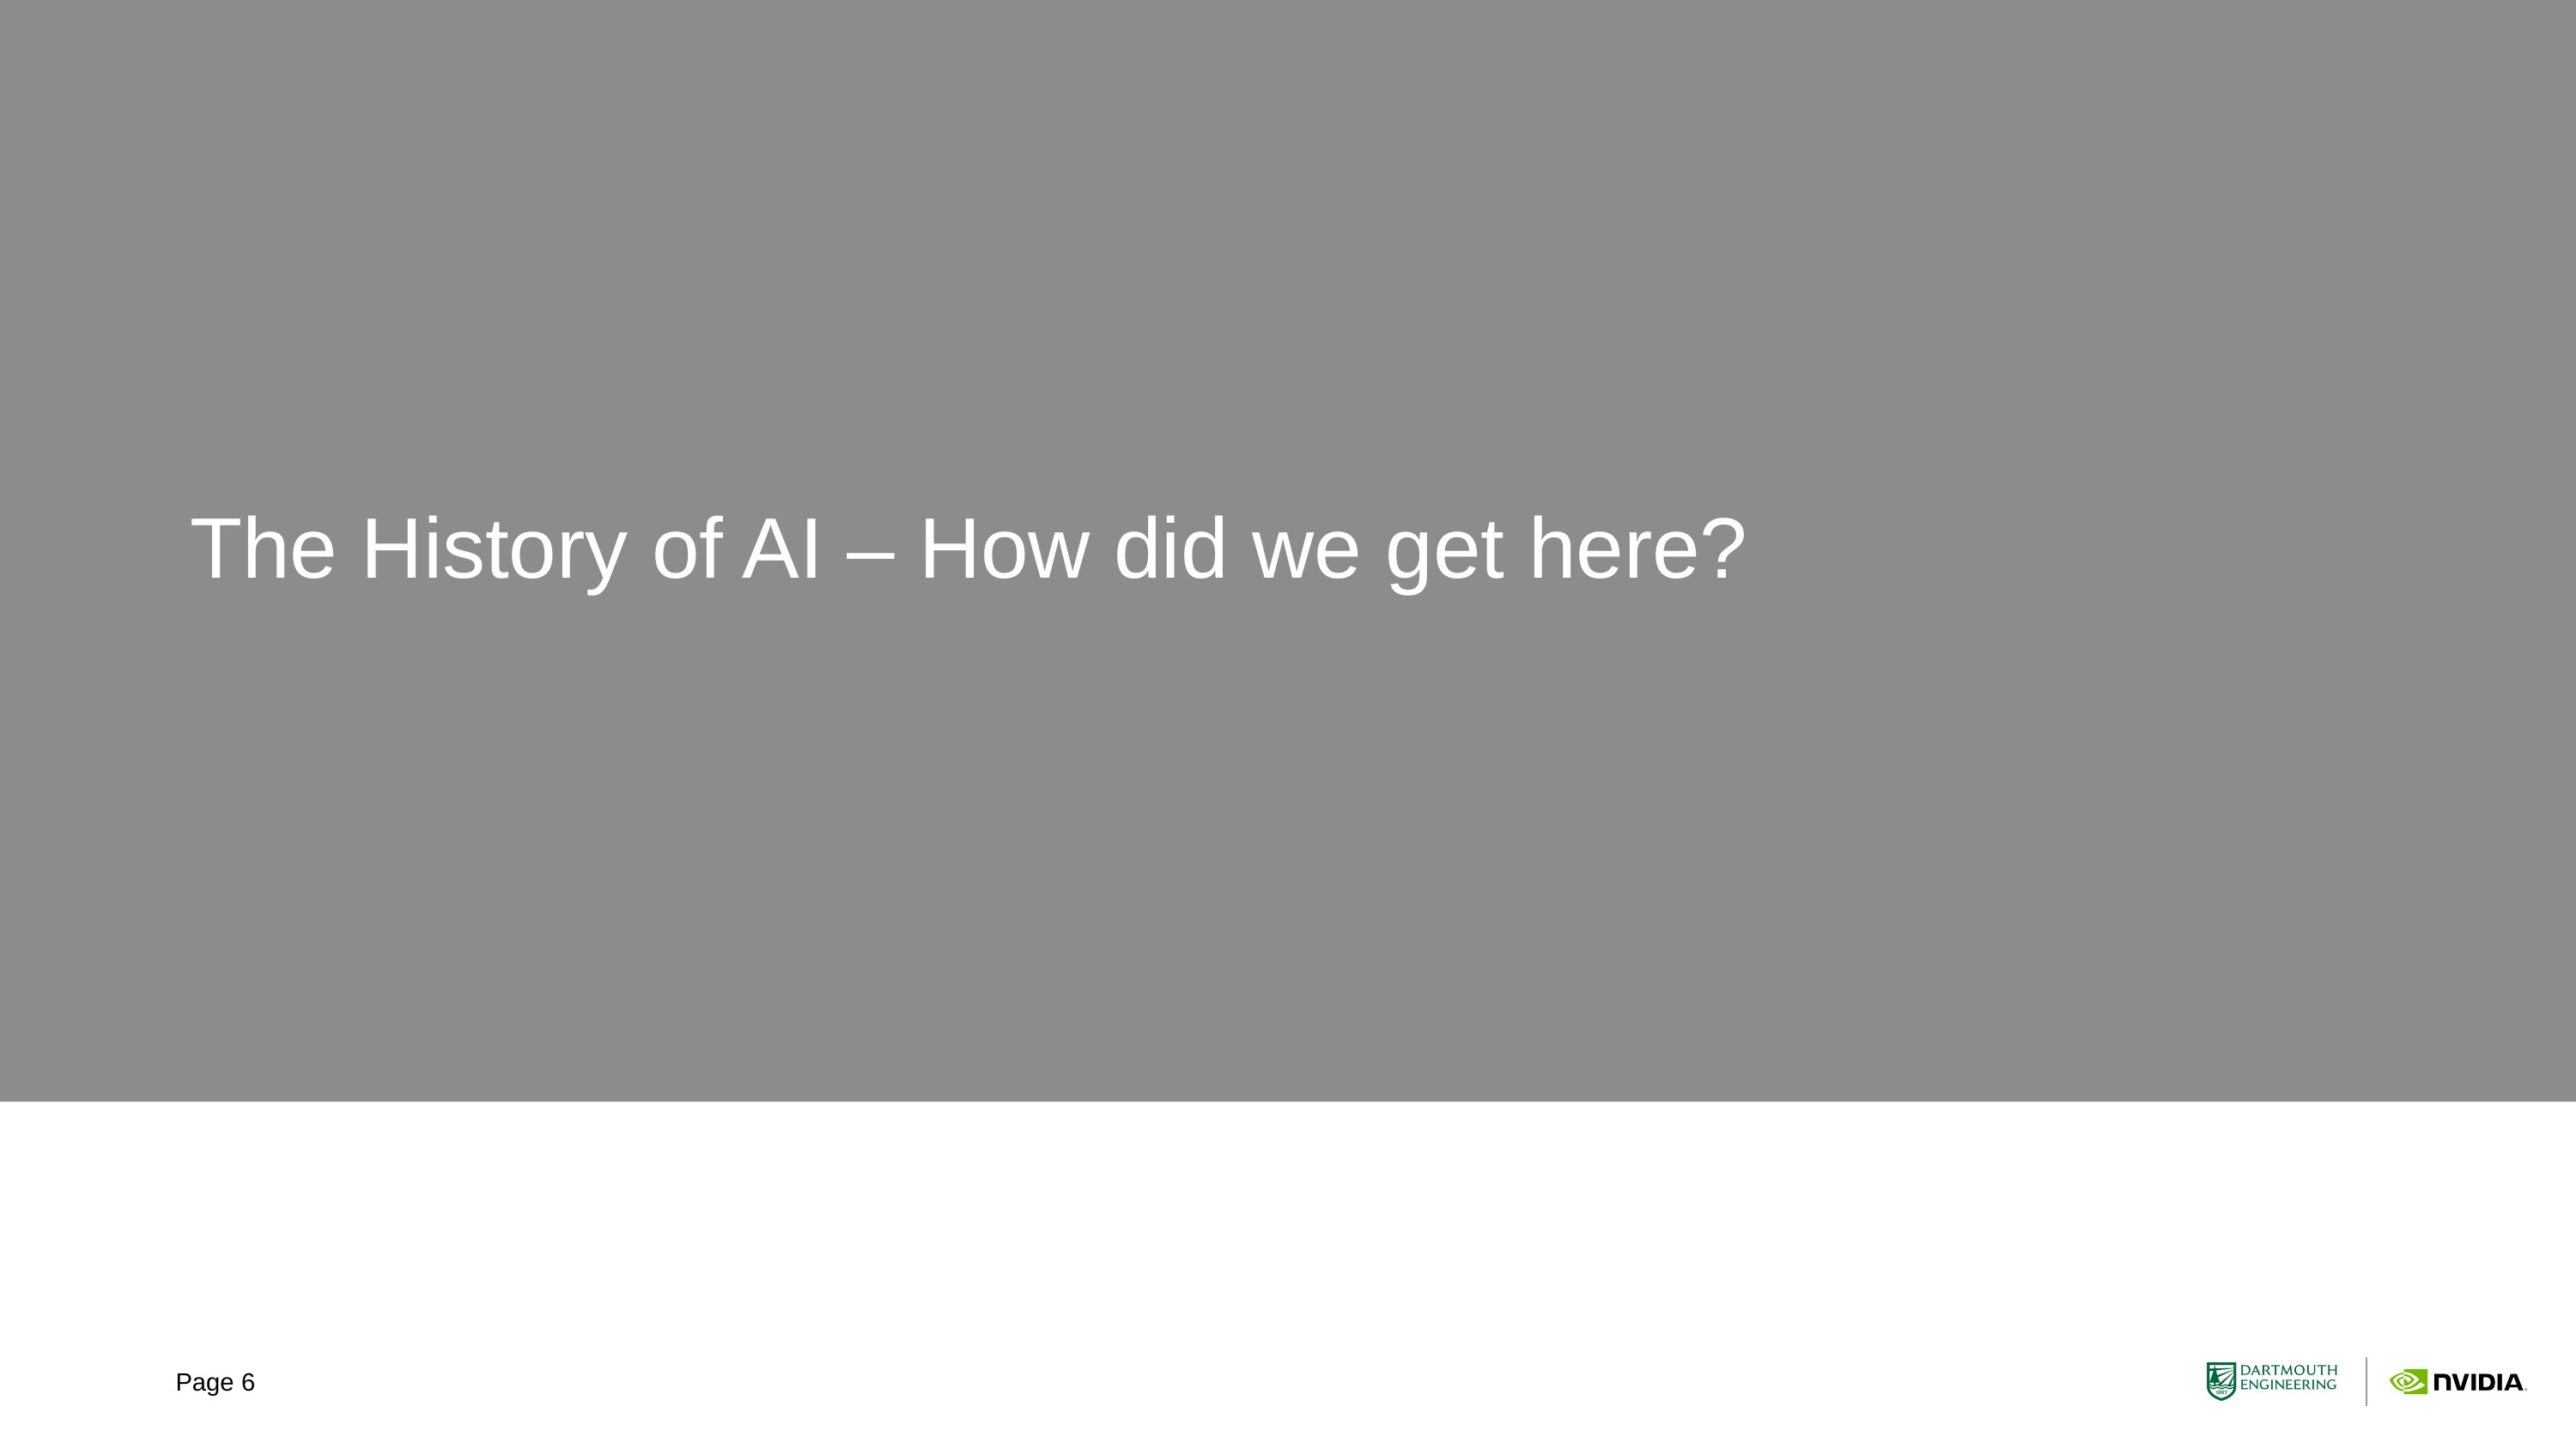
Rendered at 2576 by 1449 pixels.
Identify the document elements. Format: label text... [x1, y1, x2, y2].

title The History of AI – How did we get here? [177, 410, 2399, 691]
picture [2372, 1352, 2544, 1411]
picture [2207, 1362, 2337, 1401]
